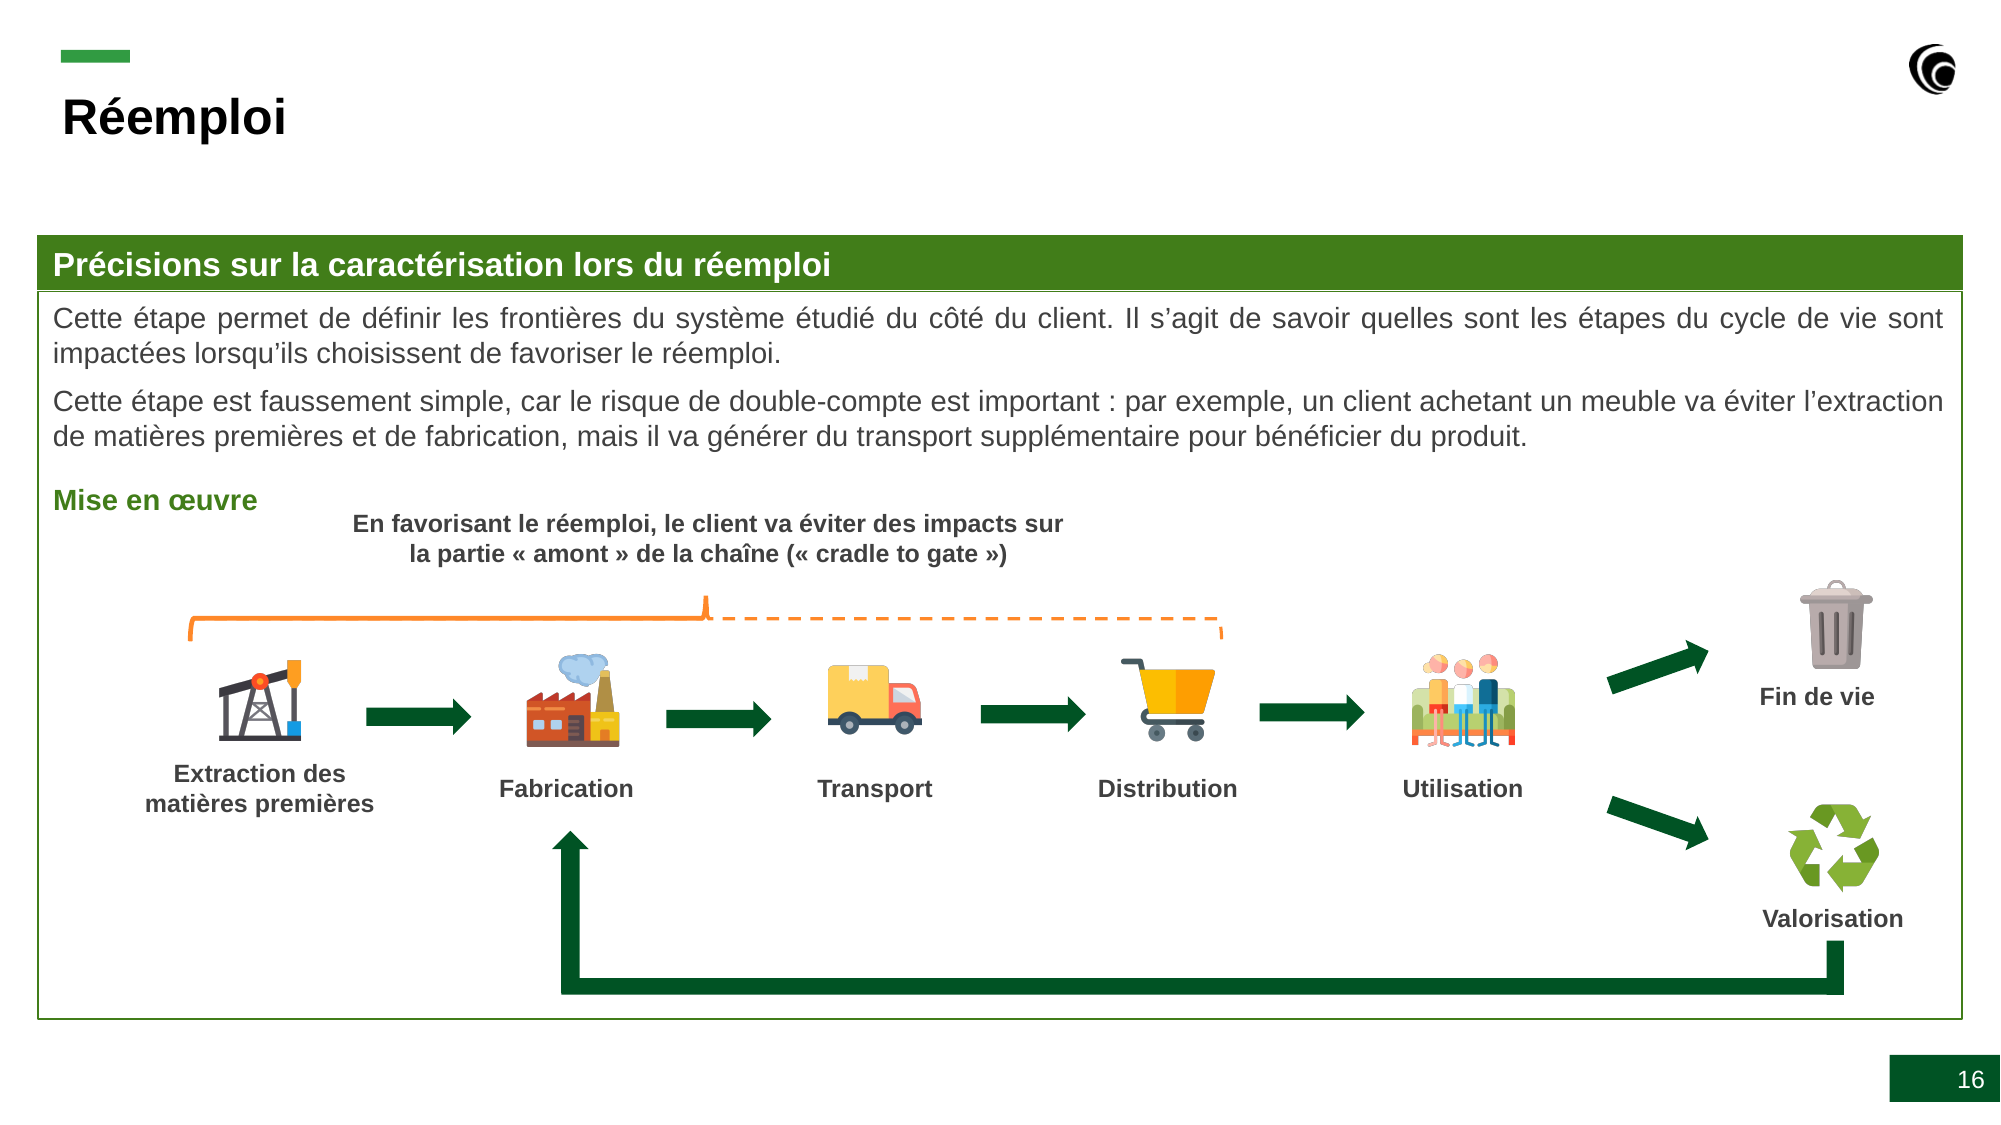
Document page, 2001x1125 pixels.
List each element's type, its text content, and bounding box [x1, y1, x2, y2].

picture [526, 653, 620, 747]
text_box Fabrication [433, 764, 701, 810]
text_box Cette étape permet de définir les frontières du système étudié du côté du client. Il s’agit de savoir quelles sont les étapes du cycle de vie sont impactées lorsqu’ils choisissent de favoriser le réemploi. Cette étape est faussement simple, car le risque de double-compte est important : par exemple, un client achetant un meuble va éviter l’extraction de matières premières et de fabrication, mais il va générer du transport supplémentaire pour bénéficier du produit. [38, 292, 1962, 460]
text_box Utilisation [1329, 764, 1597, 810]
picture [1121, 653, 1215, 747]
list Réemploi [47, 84, 1838, 163]
text_box [1259, 694, 1365, 731]
picture [1792, 580, 1881, 669]
text_box Fin de vie [1684, 673, 1951, 719]
text_box [980, 696, 1086, 733]
text_box En favorisant le réemploi, le client va éviter des impacts sur la partie « amont » de la chaîne (« cradle to gate ») [326, 500, 1092, 576]
picture [1909, 44, 1958, 99]
text_box [1606, 795, 1709, 851]
text_box Précisions sur la caractérisation lors du réemploi [38, 236, 1962, 290]
text_box Extraction des matières premières [126, 749, 394, 825]
text_box Transport [741, 764, 1009, 810]
picture [1412, 649, 1515, 752]
text_box Mise en œuvre [38, 473, 273, 524]
text_box [1826, 940, 1844, 995]
text_box [666, 700, 772, 738]
text_box Distribution [1034, 764, 1302, 810]
picture [218, 659, 302, 742]
text_box [561, 978, 1826, 995]
text_box [366, 698, 472, 735]
text_box [552, 830, 589, 978]
text_box [1606, 639, 1709, 695]
text_box [38, 460, 1962, 1020]
text_box Valorisation [1700, 895, 1967, 940]
text_box [190, 596, 1222, 642]
picture [828, 653, 922, 747]
picture [1788, 803, 1879, 894]
text_box [709, 602, 1302, 651]
